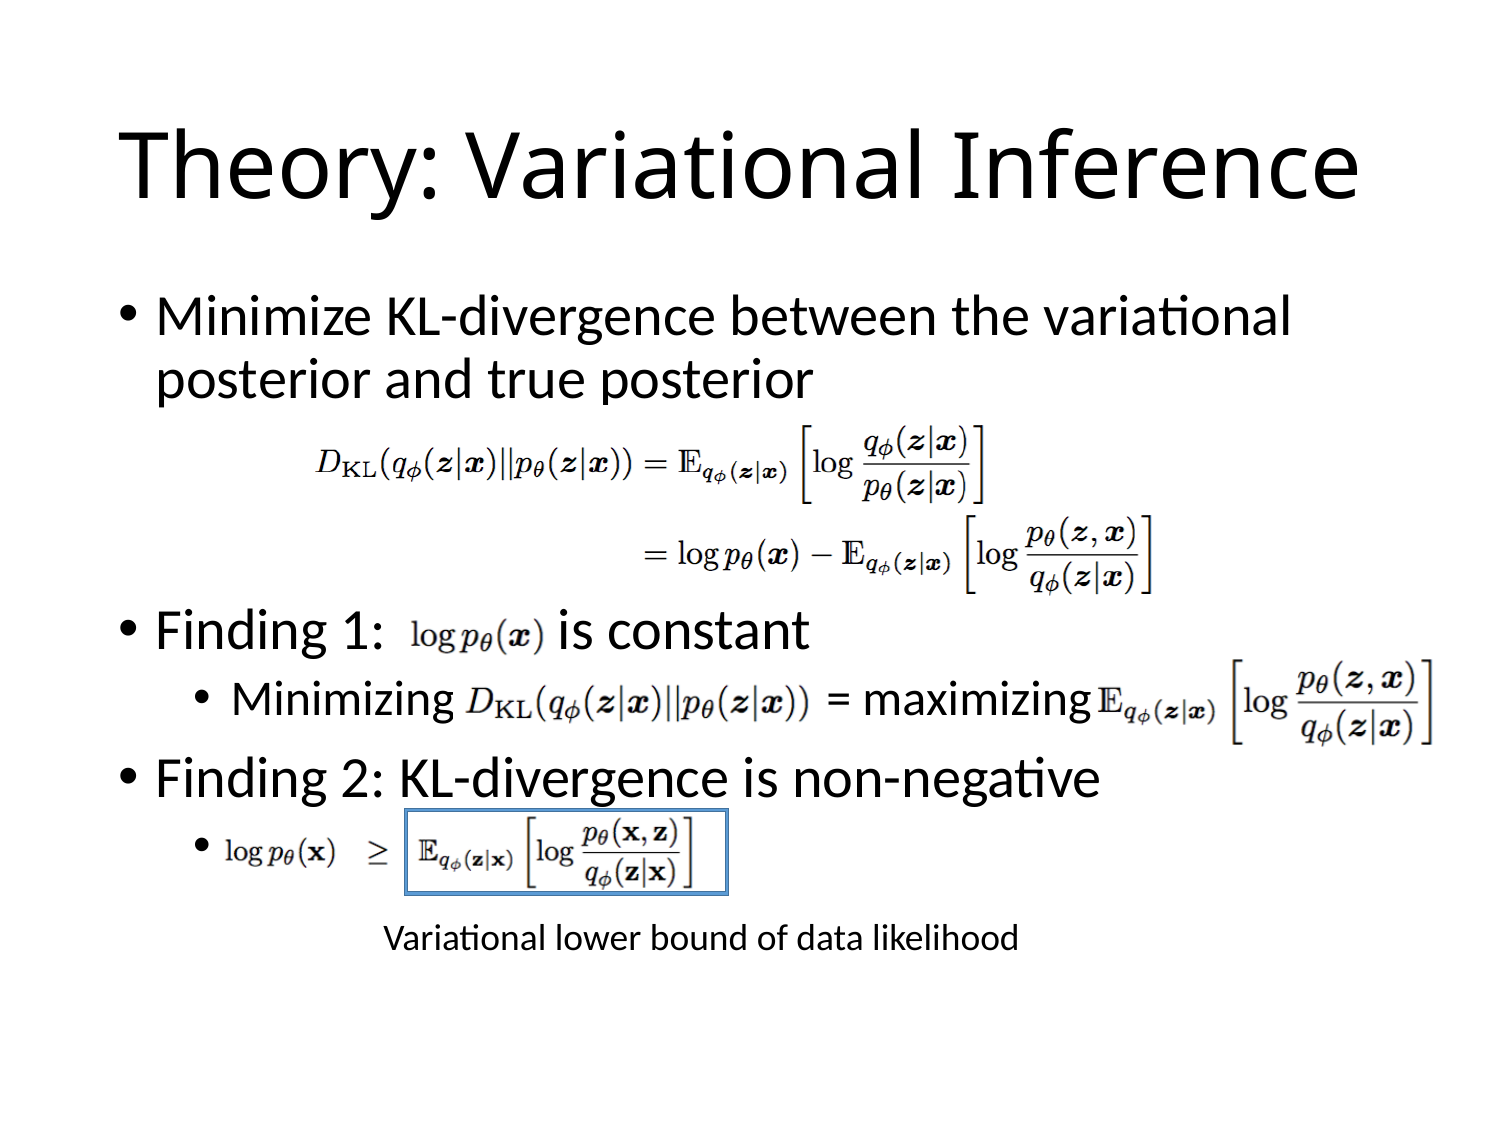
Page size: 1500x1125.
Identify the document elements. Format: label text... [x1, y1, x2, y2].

picture [453, 673, 813, 731]
text_box [403, 807, 730, 896]
picture [280, 405, 1163, 605]
text_box Variational lower bound of data likelihood [368, 905, 1036, 966]
title Theory: Variational Inference [103, 59, 1397, 277]
picture [404, 613, 555, 664]
picture [1097, 652, 1443, 751]
list Minimize KL-divergence between the variational posterior and true posterior Finding 1: is constant Minimizing = maximizing Finding 2: KL-divergence is non-negative [103, 277, 1397, 992]
picture [210, 807, 709, 895]
